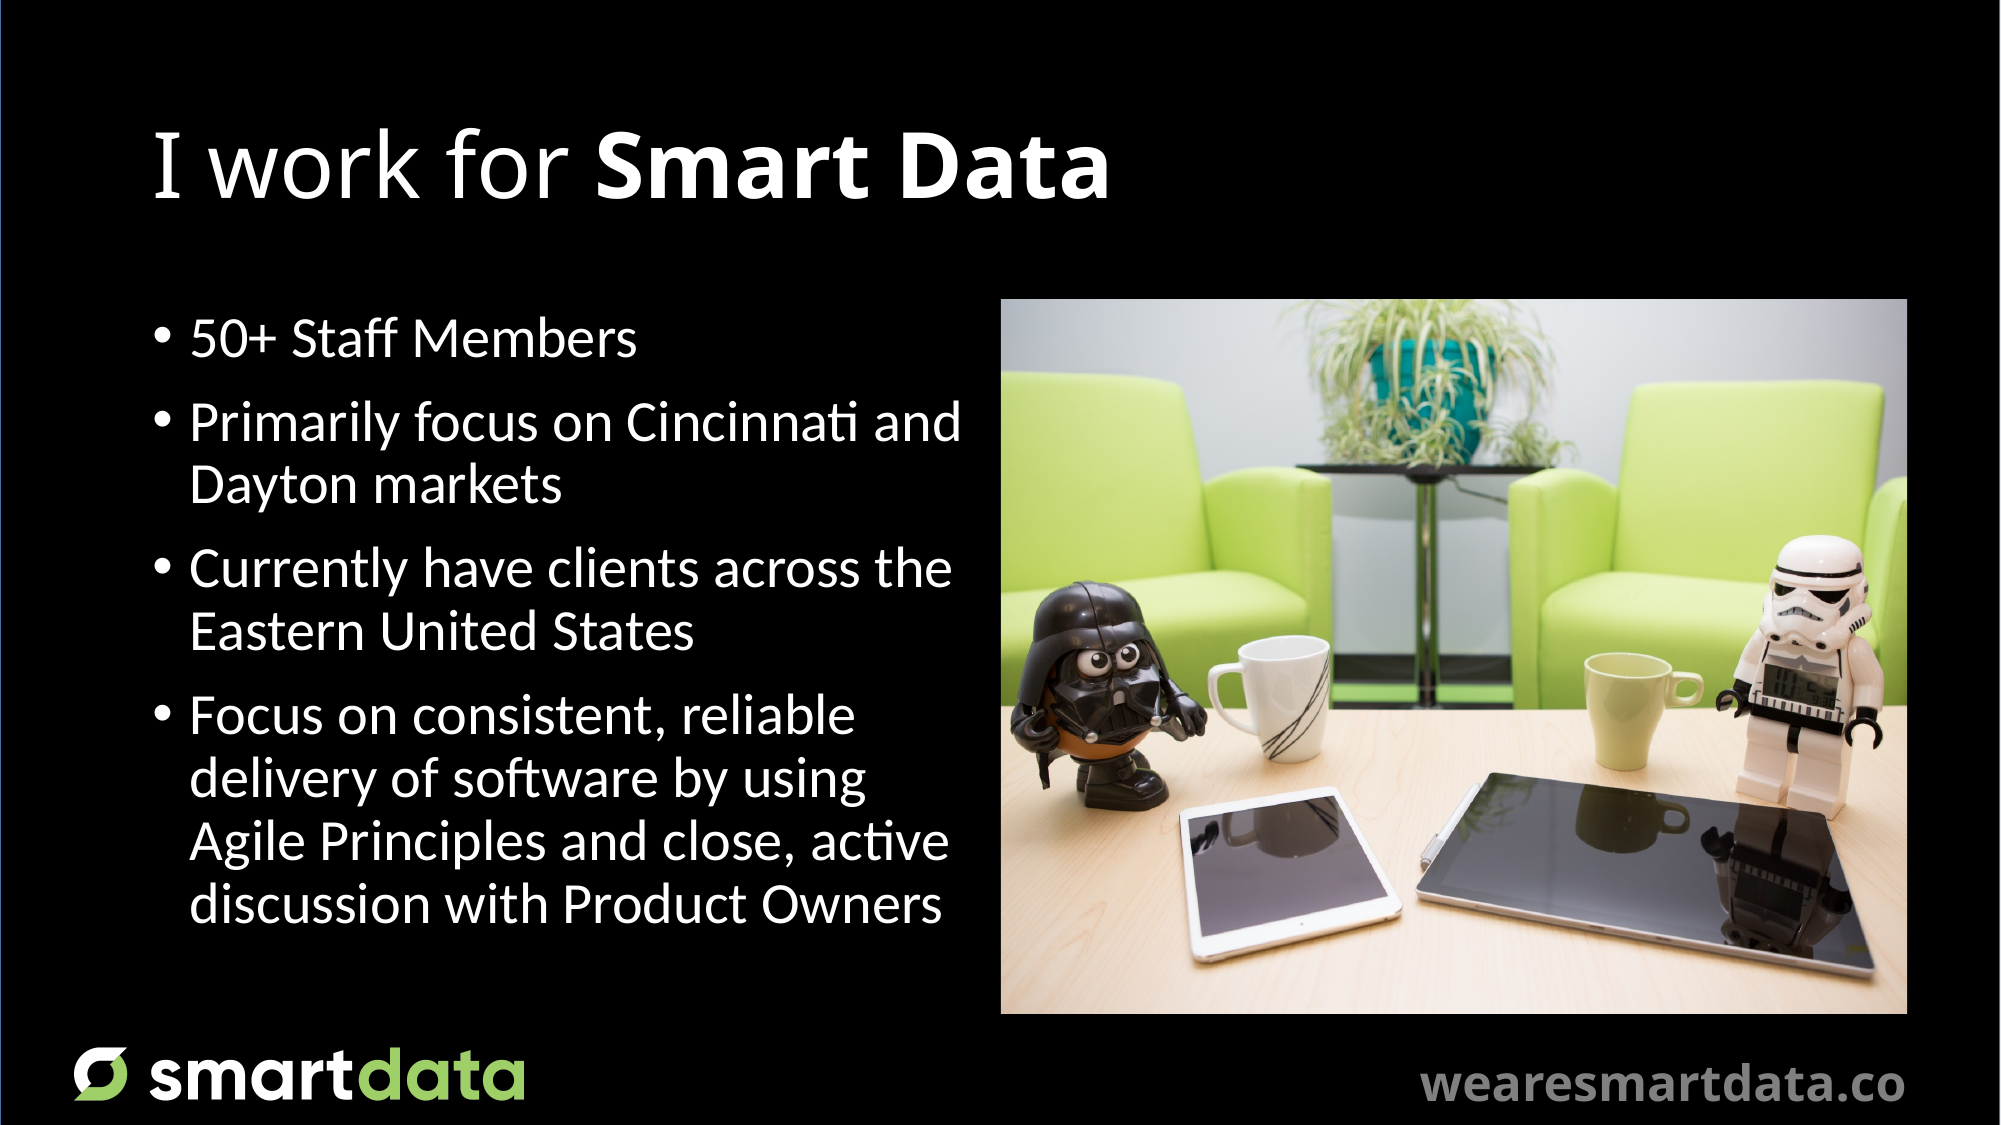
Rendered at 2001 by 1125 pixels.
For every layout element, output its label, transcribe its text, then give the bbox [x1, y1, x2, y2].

picture [32, 1027, 540, 1113]
title I work for Smart Data [137, 59, 1863, 278]
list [1000, 299, 1908, 1014]
list 50+ Staff Members Primarily focus on Cincinnati and Dayton markets Currently have clients across the Eastern United States Focus on consistent, reliable delivery of software by using Agile Principles and close, active discussion with Product Owners [137, 299, 988, 1014]
